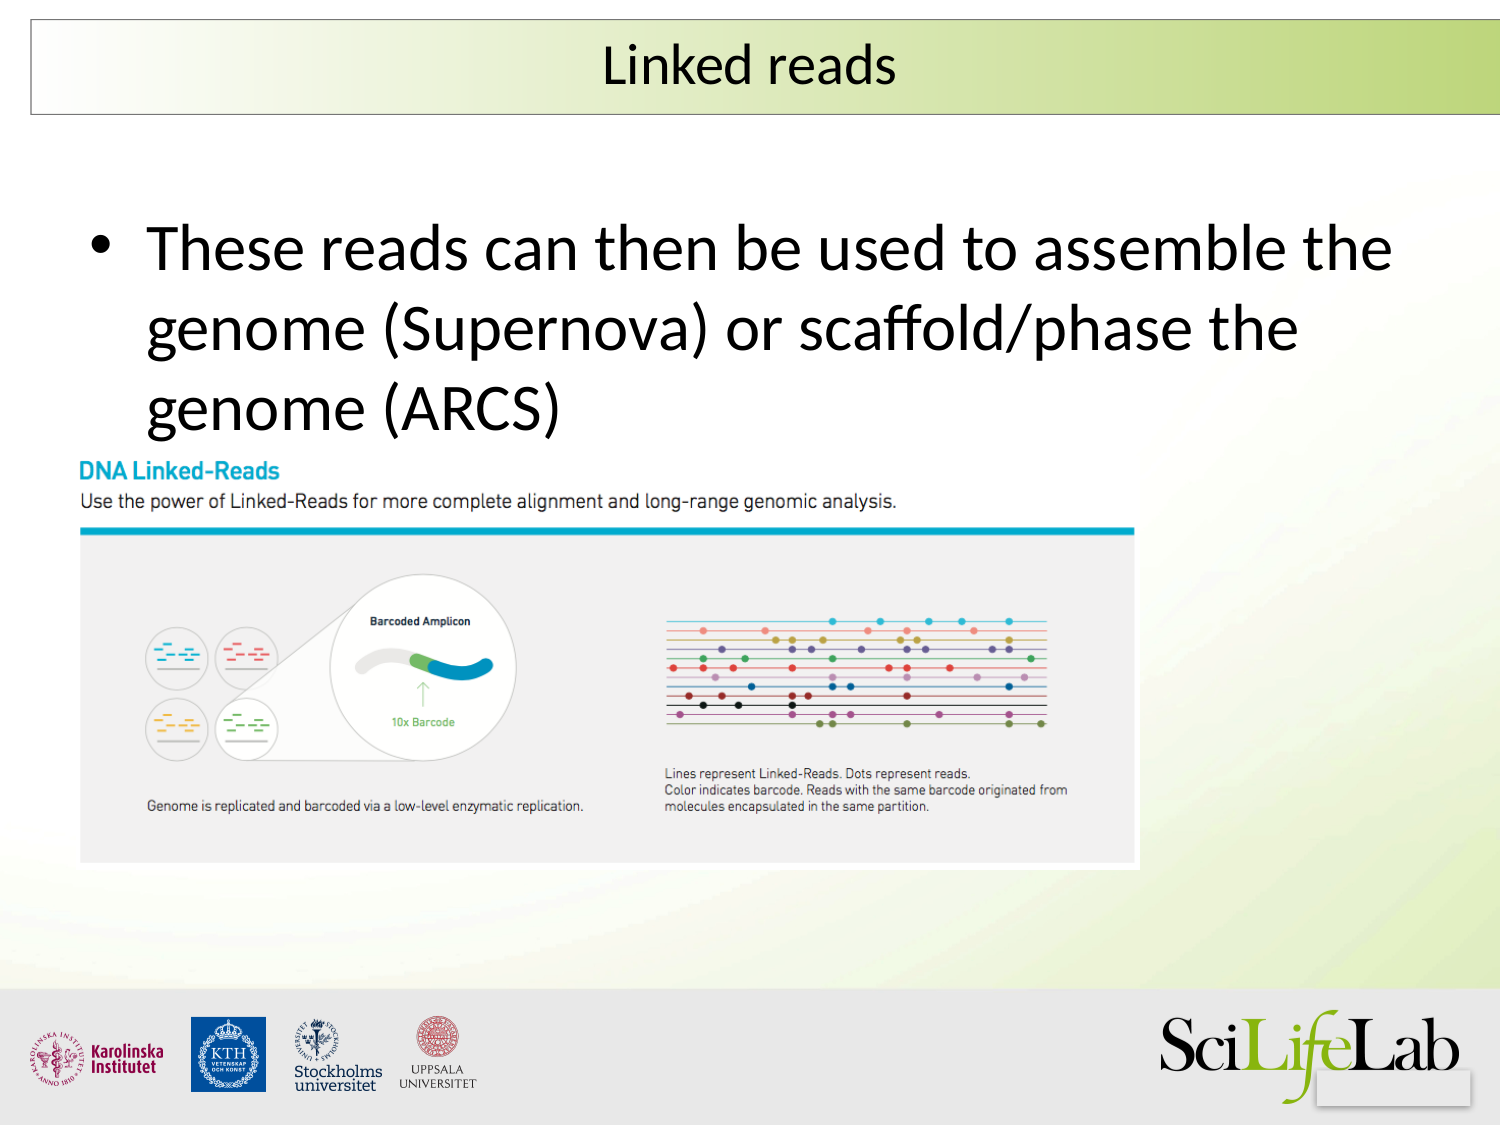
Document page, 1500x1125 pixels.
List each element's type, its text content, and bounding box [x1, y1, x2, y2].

picture [0, 0, 1500, 1125]
list These reads can then be used to assemble the genome (Supernova) or scaffold/phase the genome (ARCS) [75, 196, 1425, 1005]
title Linked reads [75, 19, 1425, 114]
